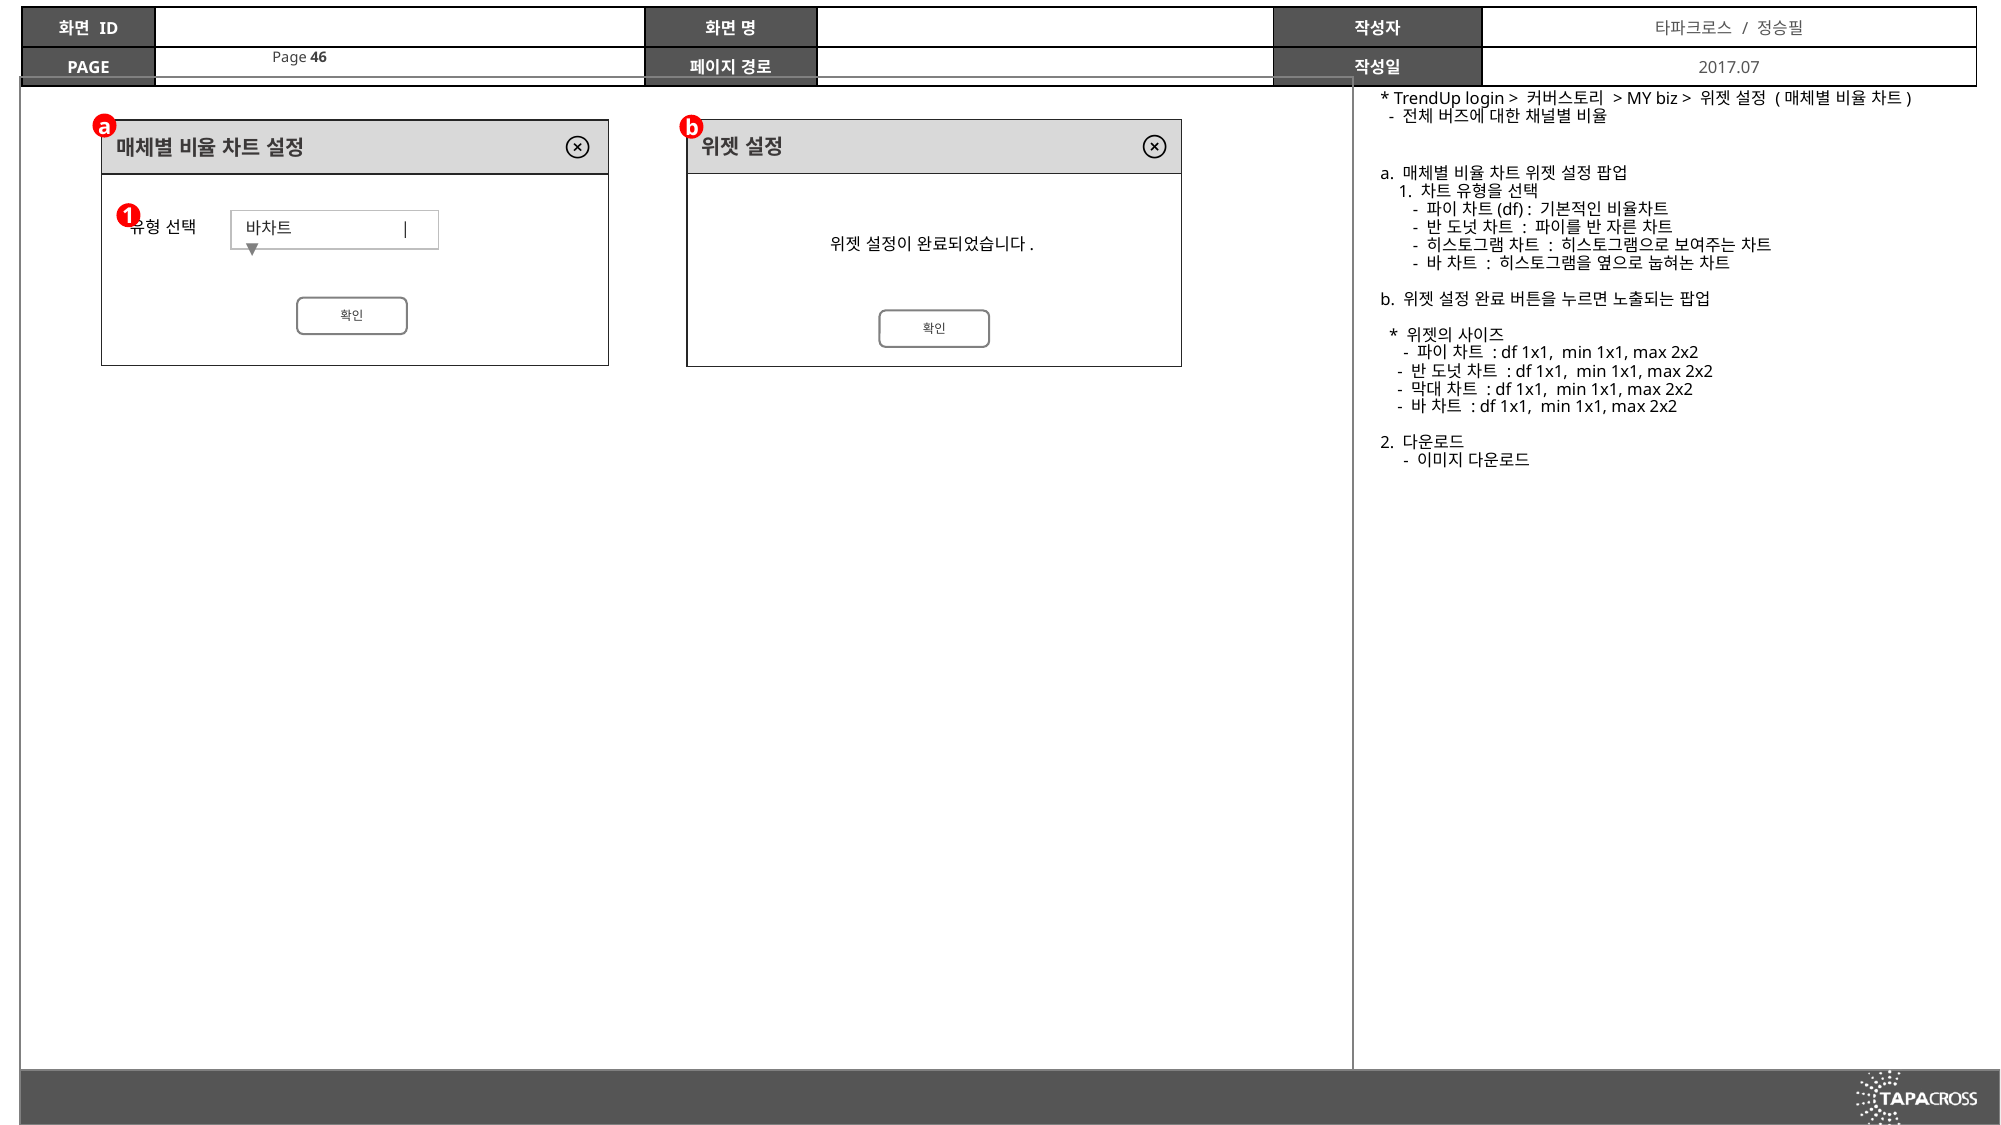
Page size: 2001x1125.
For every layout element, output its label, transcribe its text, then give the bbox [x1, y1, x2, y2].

list * TrendUp login > 커버스토리 > MY biz > 위젯 설정 (매체별 비율 차트) - 전체 버즈에 대한 채널별 비율 a. 매체별 비율 차트 위젯 설정 팝업 1. 차트 유형을 선택 - 파이 차트(df) : 기본적인 비율차트 - 반 도넛 차트 : 파이를 반 자른 차트 - 히스토그램 차트 : 히스토그램으로 보여주는 차트 - 바 차트 : 히스토그램을 옆으로 눕혀논 차트 b. 위젯 설정 완료 버튼을 누르면 노출되는 팝업 * 위젯의 사이즈 - 파이 차트 : df 1x1, min 1x1, max 2x2 - 반 도넛 차트 : df 1x1, min 1x1, max 2x2 - 막대 차트 : df 1x1, min 1x1, max 2x2 - 바 차트 : df 1x1, min 1x1, max 2x2 2. 다운로드 - 이미지 다운로드 [1365, 82, 1977, 1053]
text_box b [678, 113, 702, 139]
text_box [101, 119, 609, 366]
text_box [687, 119, 1182, 367]
picture [1855, 1064, 1977, 1125]
text_box a [91, 112, 116, 139]
